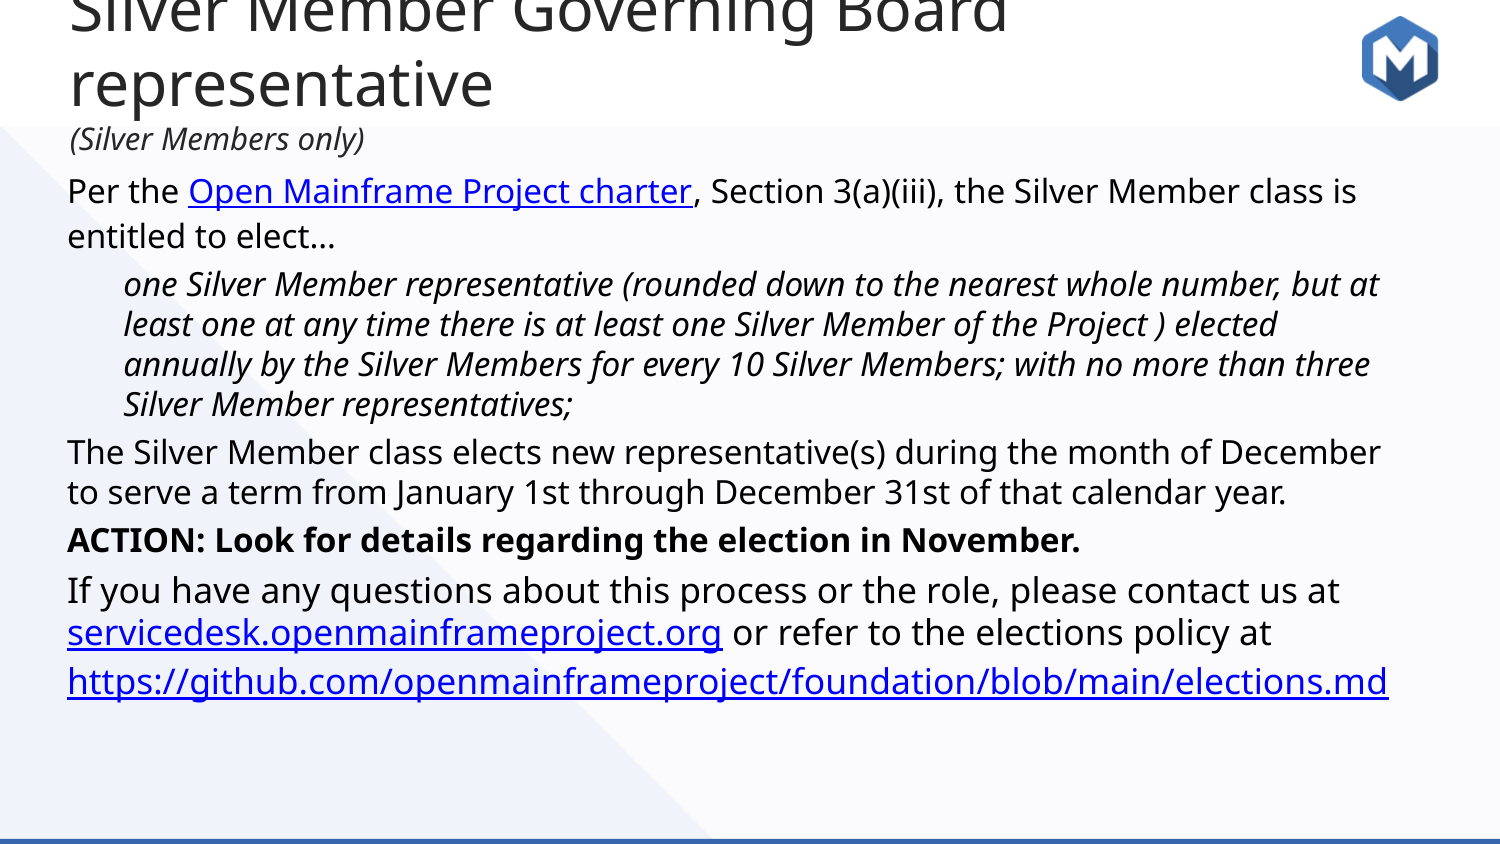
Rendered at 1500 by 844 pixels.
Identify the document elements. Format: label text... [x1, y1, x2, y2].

title Silver Member Governing Board representative (Silver Members only) [54, 26, 1350, 100]
list Per the Open Mainframe Project charter, Section 3(a)(iii), the Silver Member class is entitled to elect… one Silver Member representative (rounded down to the nearest whole number, but at least one at any time there is at least one Silver Member of the Project ) elected annually by the Silver Members for every 10 Silver Members; with no more than three Silver Member representatives; The Silver Member class elects new representative(s) during the month of December to serve a term from January 1st through December 31st of that calendar year. ACTION: Look for details regarding the election in November. If you have any questions about this process or the role, please contact us at servicedesk.openmainframeproject.org or refer to the elections policy at https://github.com/openmainframeproject/foundation/blob/main/elections.md [52, 154, 1425, 671]
picture [1362, 16, 1440, 102]
